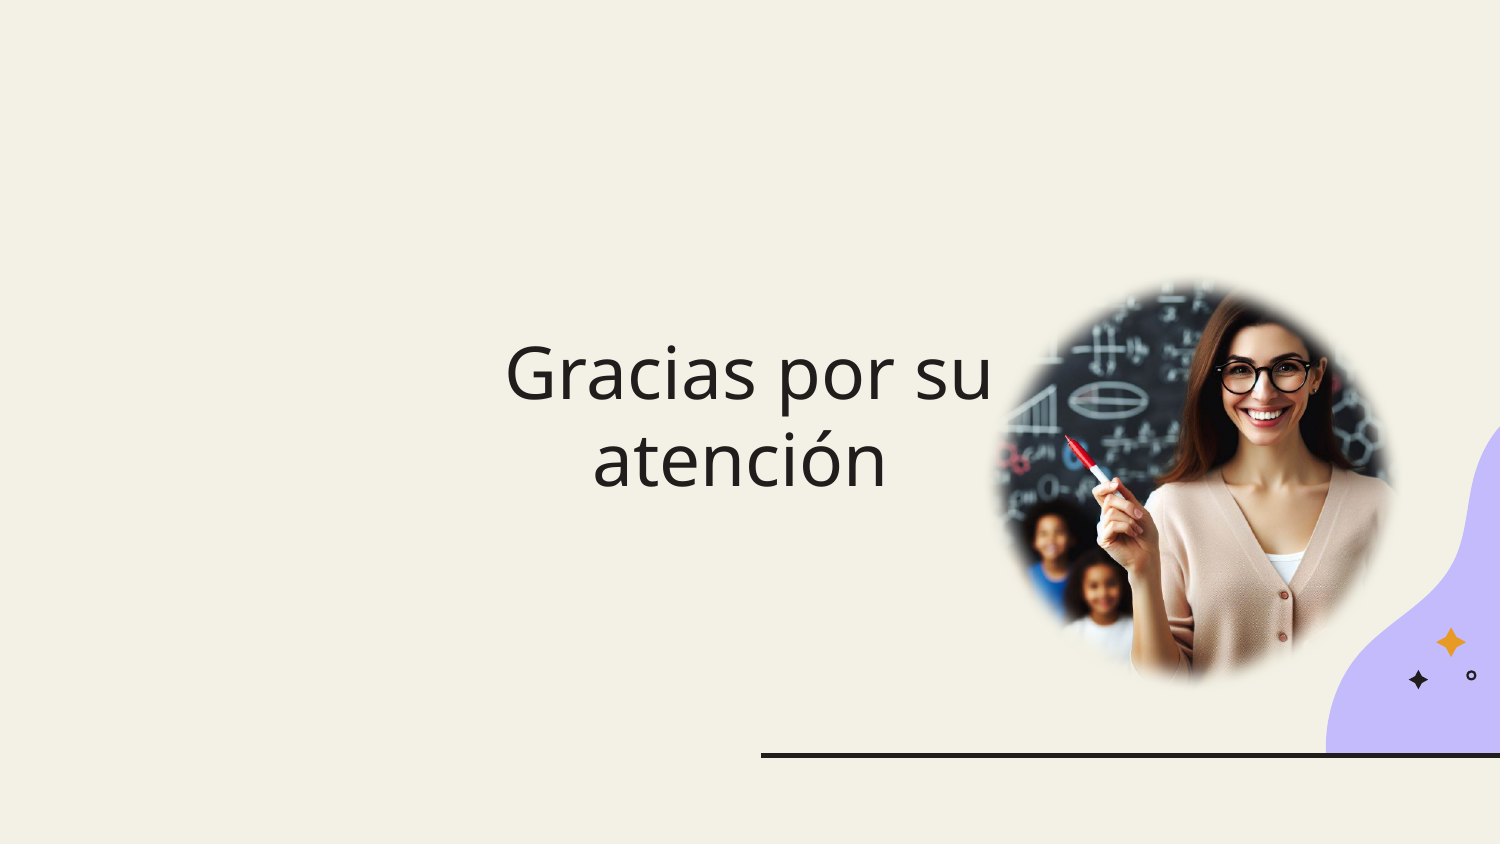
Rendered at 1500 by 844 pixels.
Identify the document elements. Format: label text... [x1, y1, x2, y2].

picture [981, 269, 1405, 693]
text_box Gracias por su atención [350, 243, 1150, 517]
